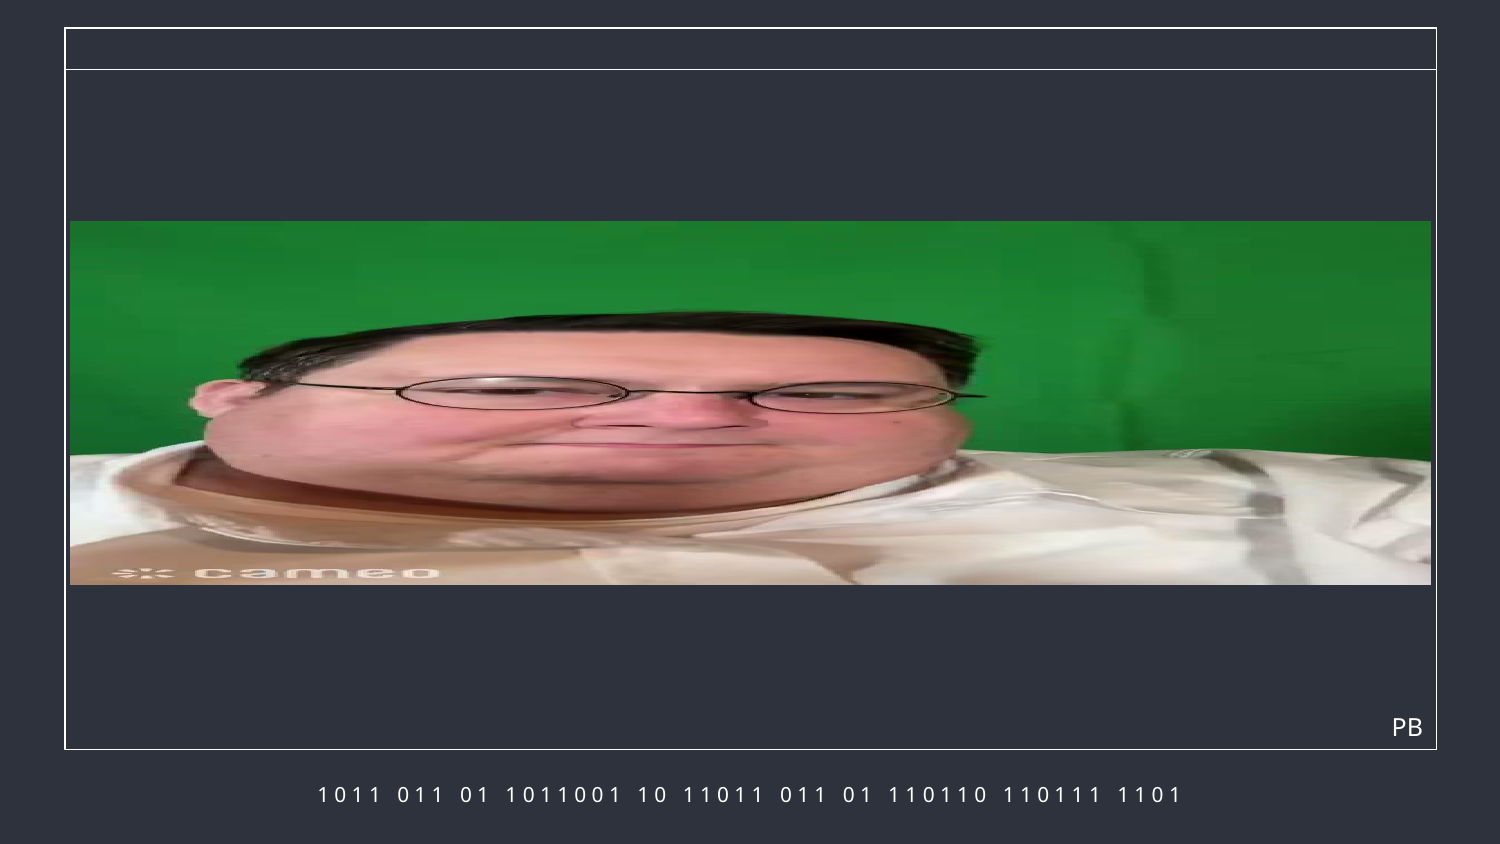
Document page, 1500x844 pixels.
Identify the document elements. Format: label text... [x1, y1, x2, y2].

text_box PB [1375, 696, 1440, 746]
picture [70, 221, 1431, 586]
